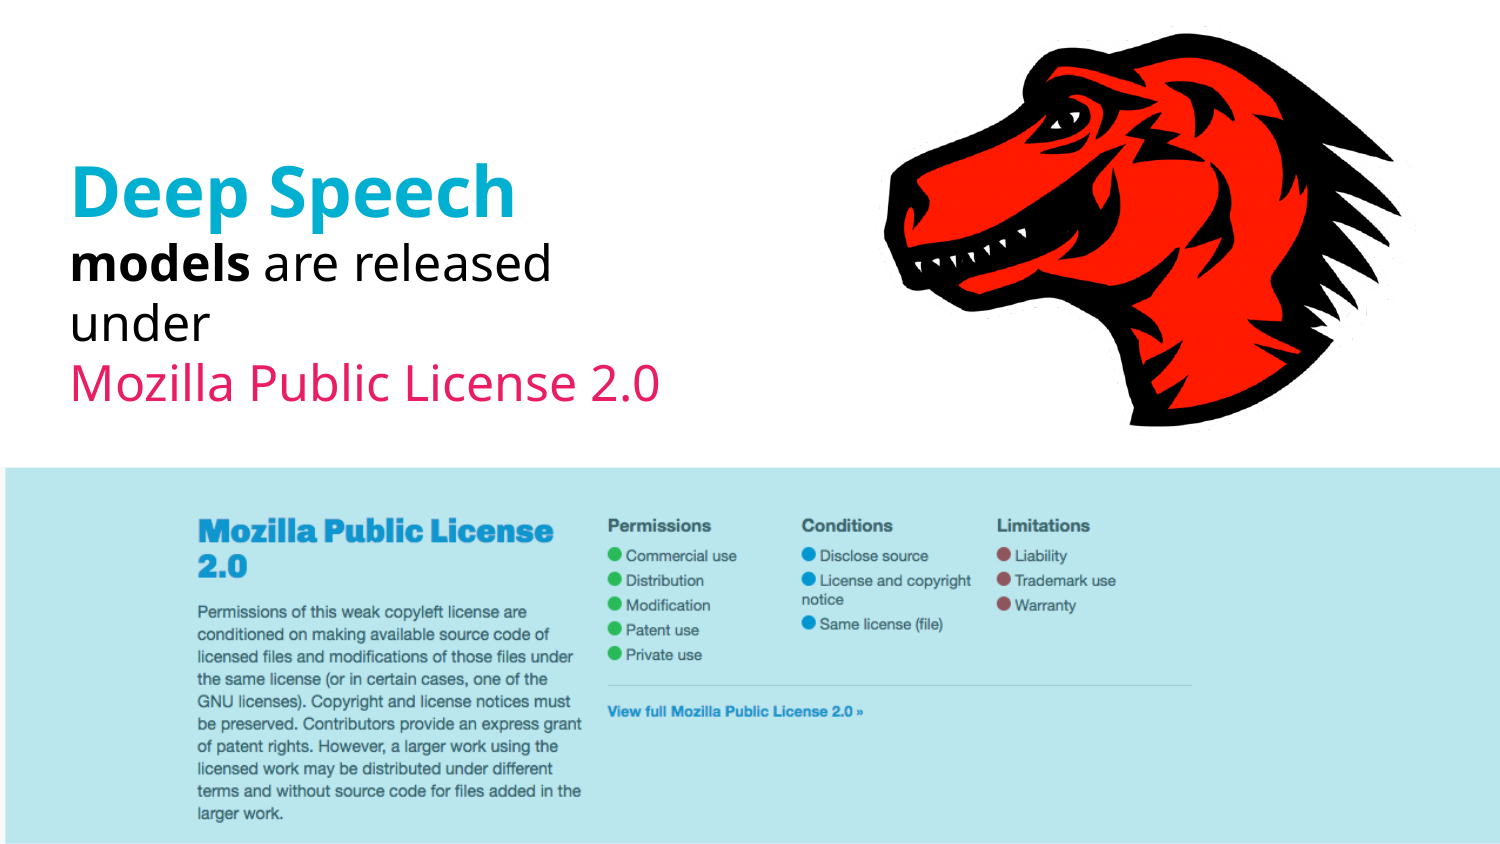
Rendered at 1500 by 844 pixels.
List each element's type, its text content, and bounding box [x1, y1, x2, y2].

picture [0, 467, 1500, 844]
picture [849, 24, 1436, 443]
text_box Deep Speech models are released under Mozilla Public License 2.0 [54, 131, 687, 358]
